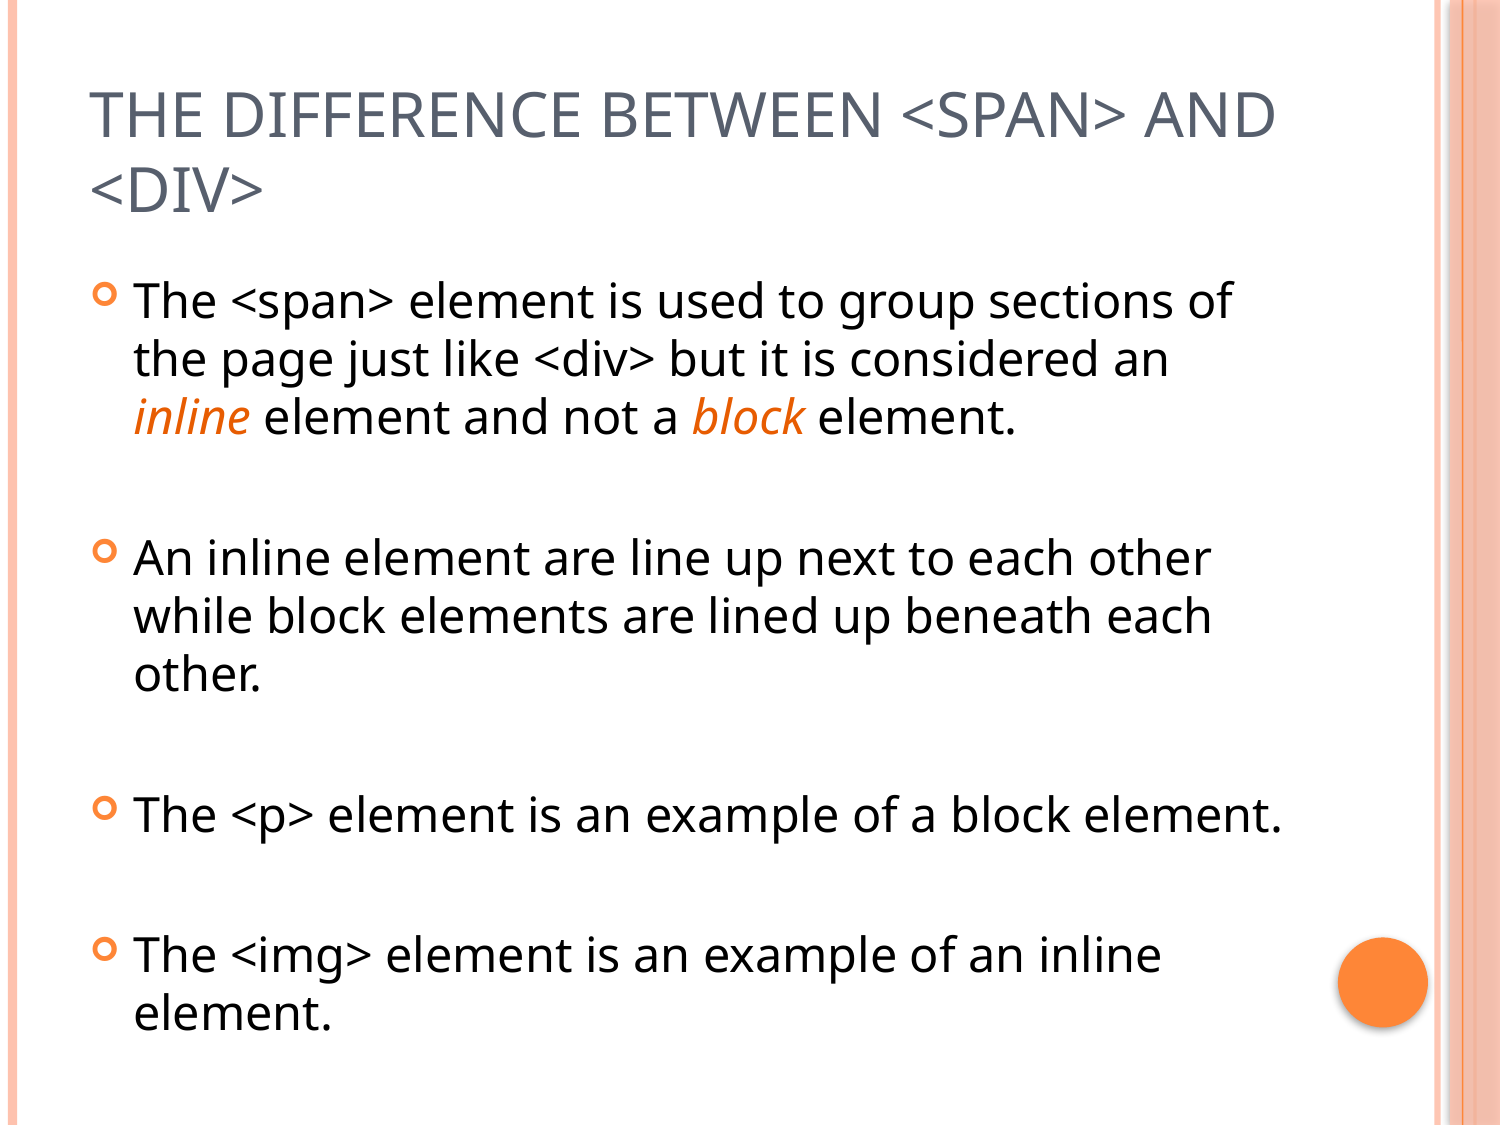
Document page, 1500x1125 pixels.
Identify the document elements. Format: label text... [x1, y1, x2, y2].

list The <span> element is used to group sections of the page just like <div> but it is considered an inline element and not a block element. An inline element are line up next to each other while block elements are lined up beneath each other. The <p> element is an example of a block element. The <img> element is an example of an inline element. [75, 262, 1300, 1062]
title The difference between <span> and <div> [75, 45, 1300, 233]
